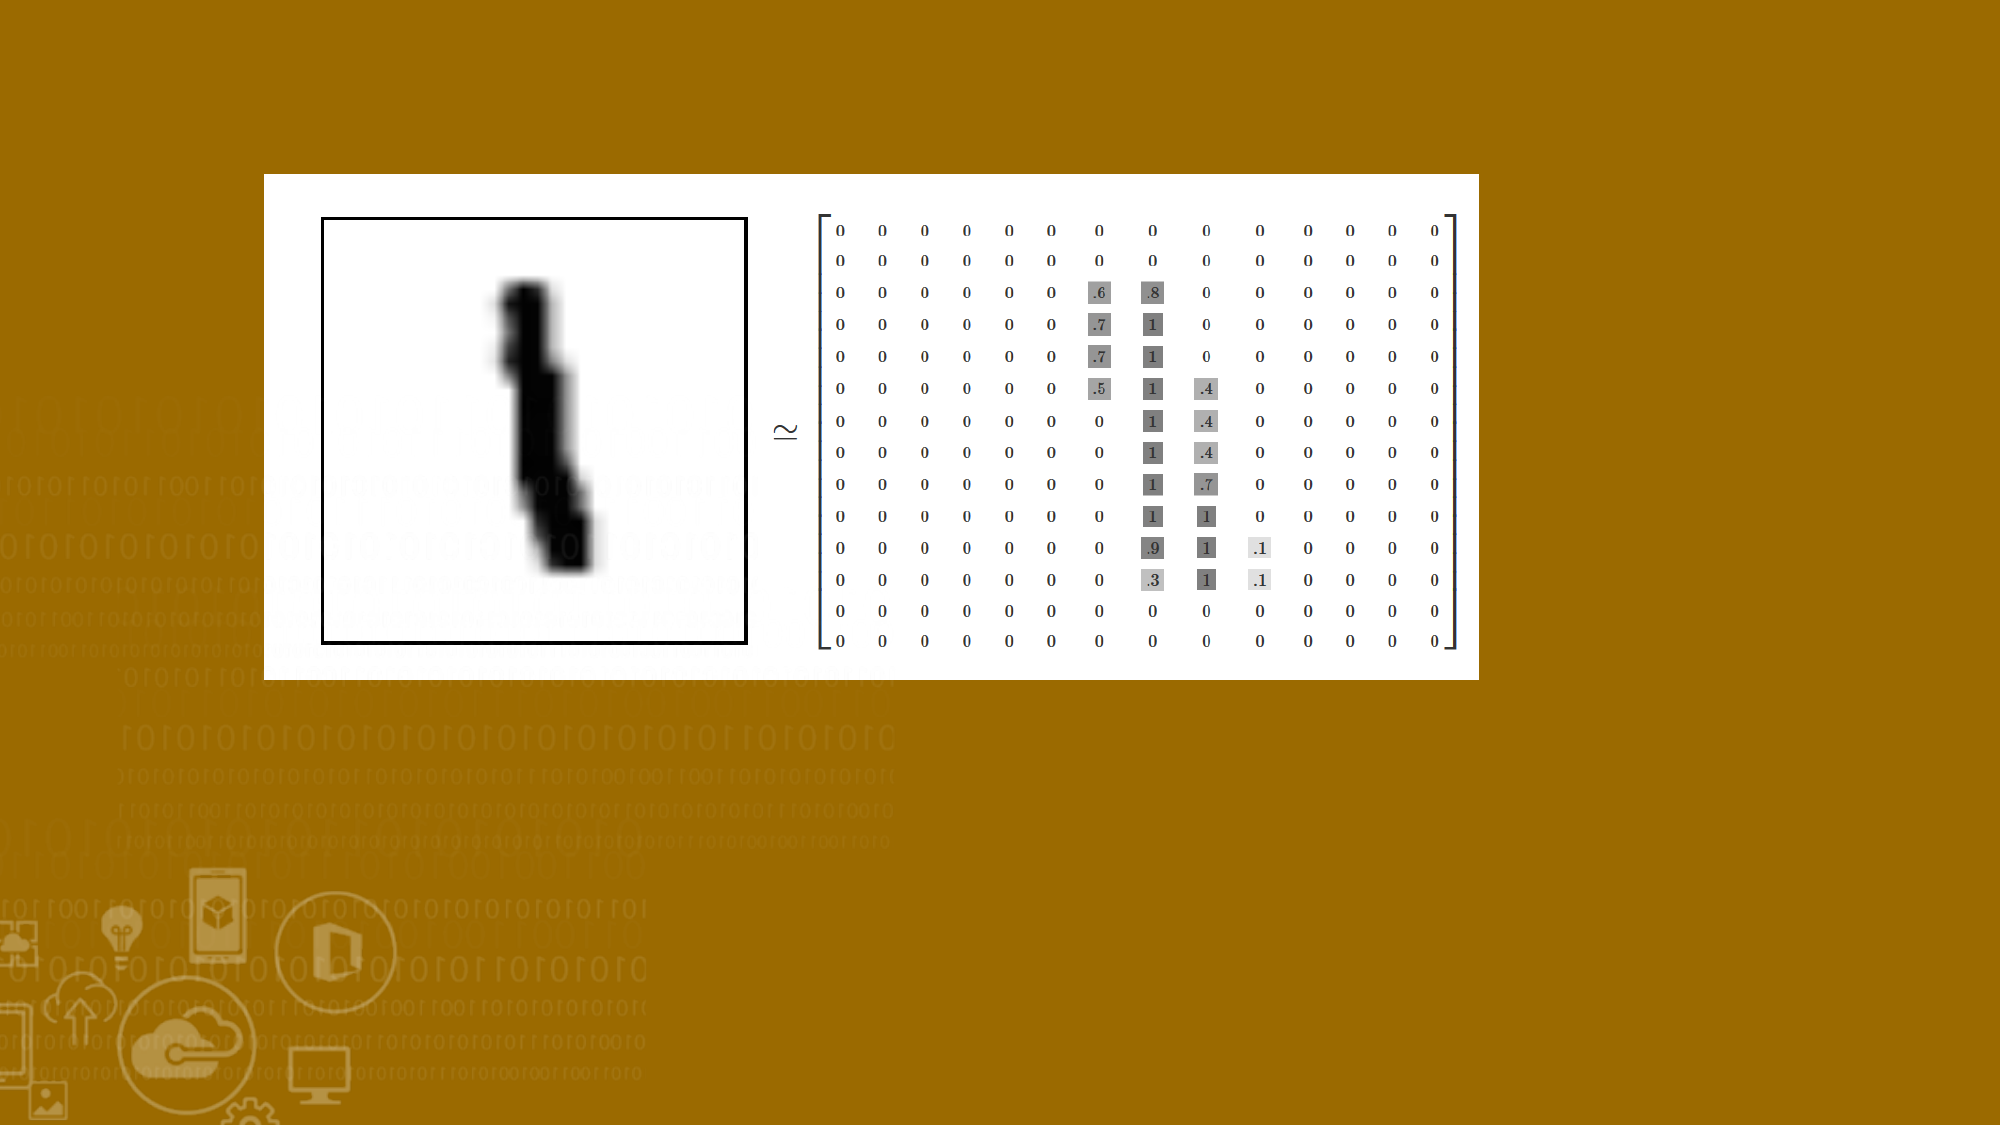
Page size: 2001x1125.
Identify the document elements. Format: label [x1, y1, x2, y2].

picture [0, 174, 1479, 1125]
